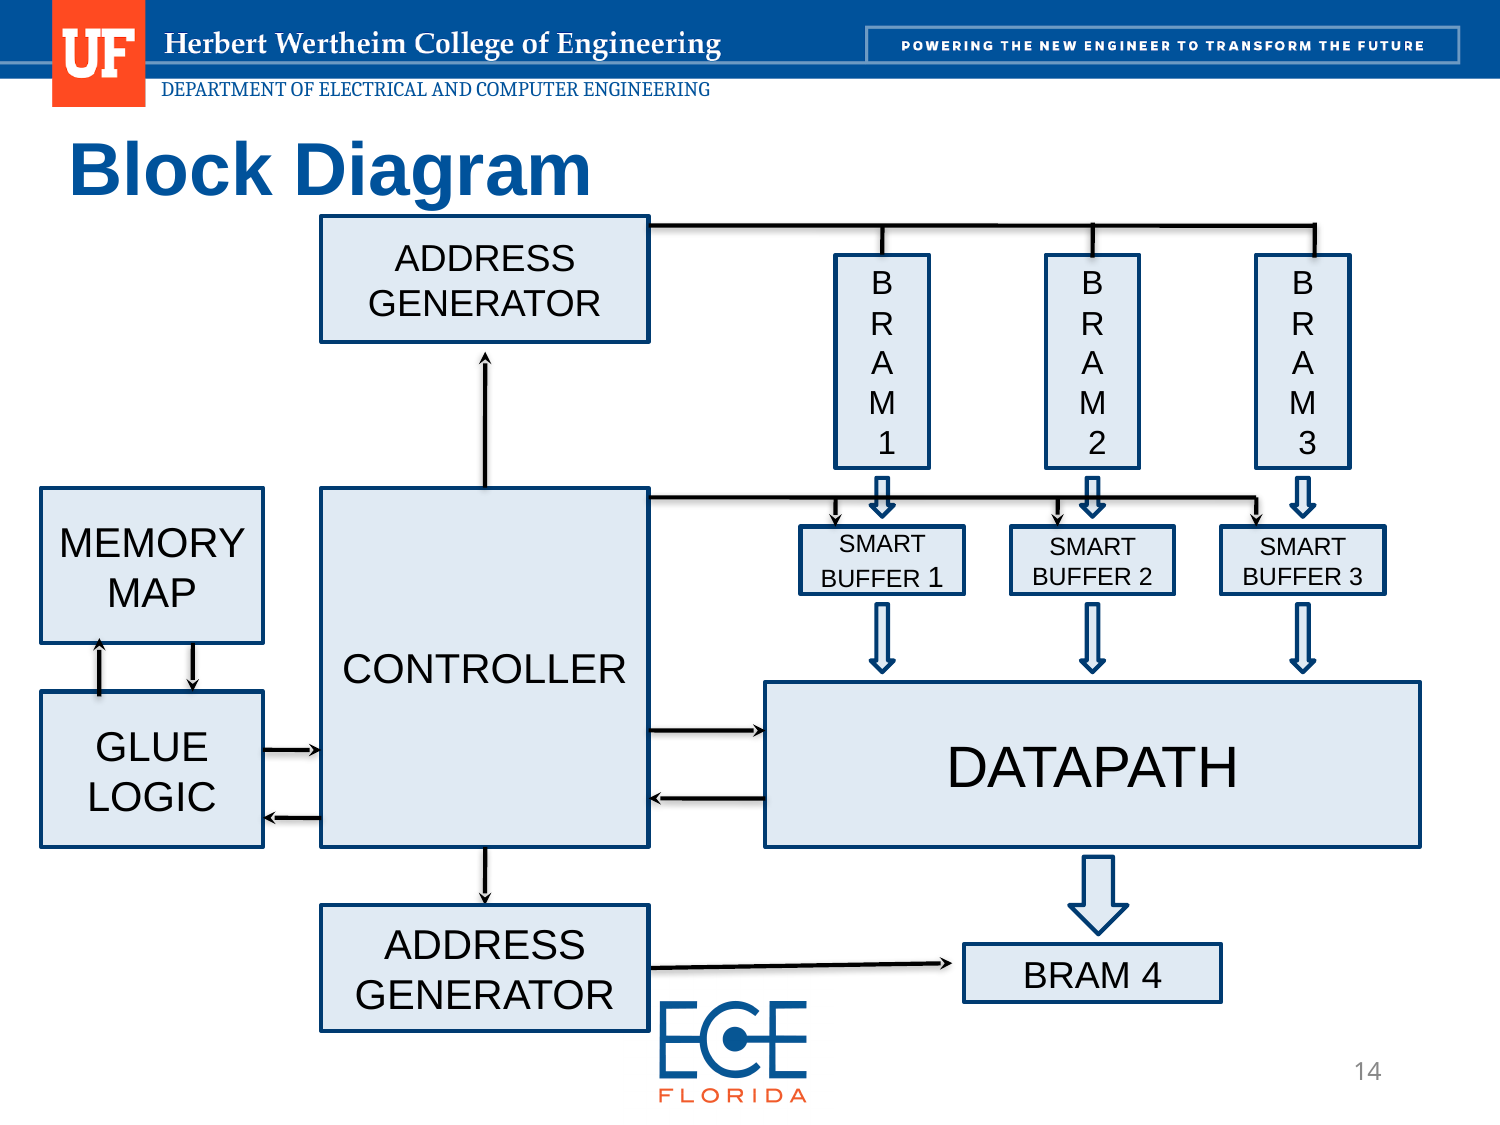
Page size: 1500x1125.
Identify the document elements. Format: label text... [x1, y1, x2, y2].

title Block Diagram [53, 113, 1477, 280]
picture [0, 0, 1500, 107]
picture [623, 1032, 834, 1125]
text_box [40, 215, 1420, 1032]
slide_number ‹#› [1059, 1042, 1397, 1103]
